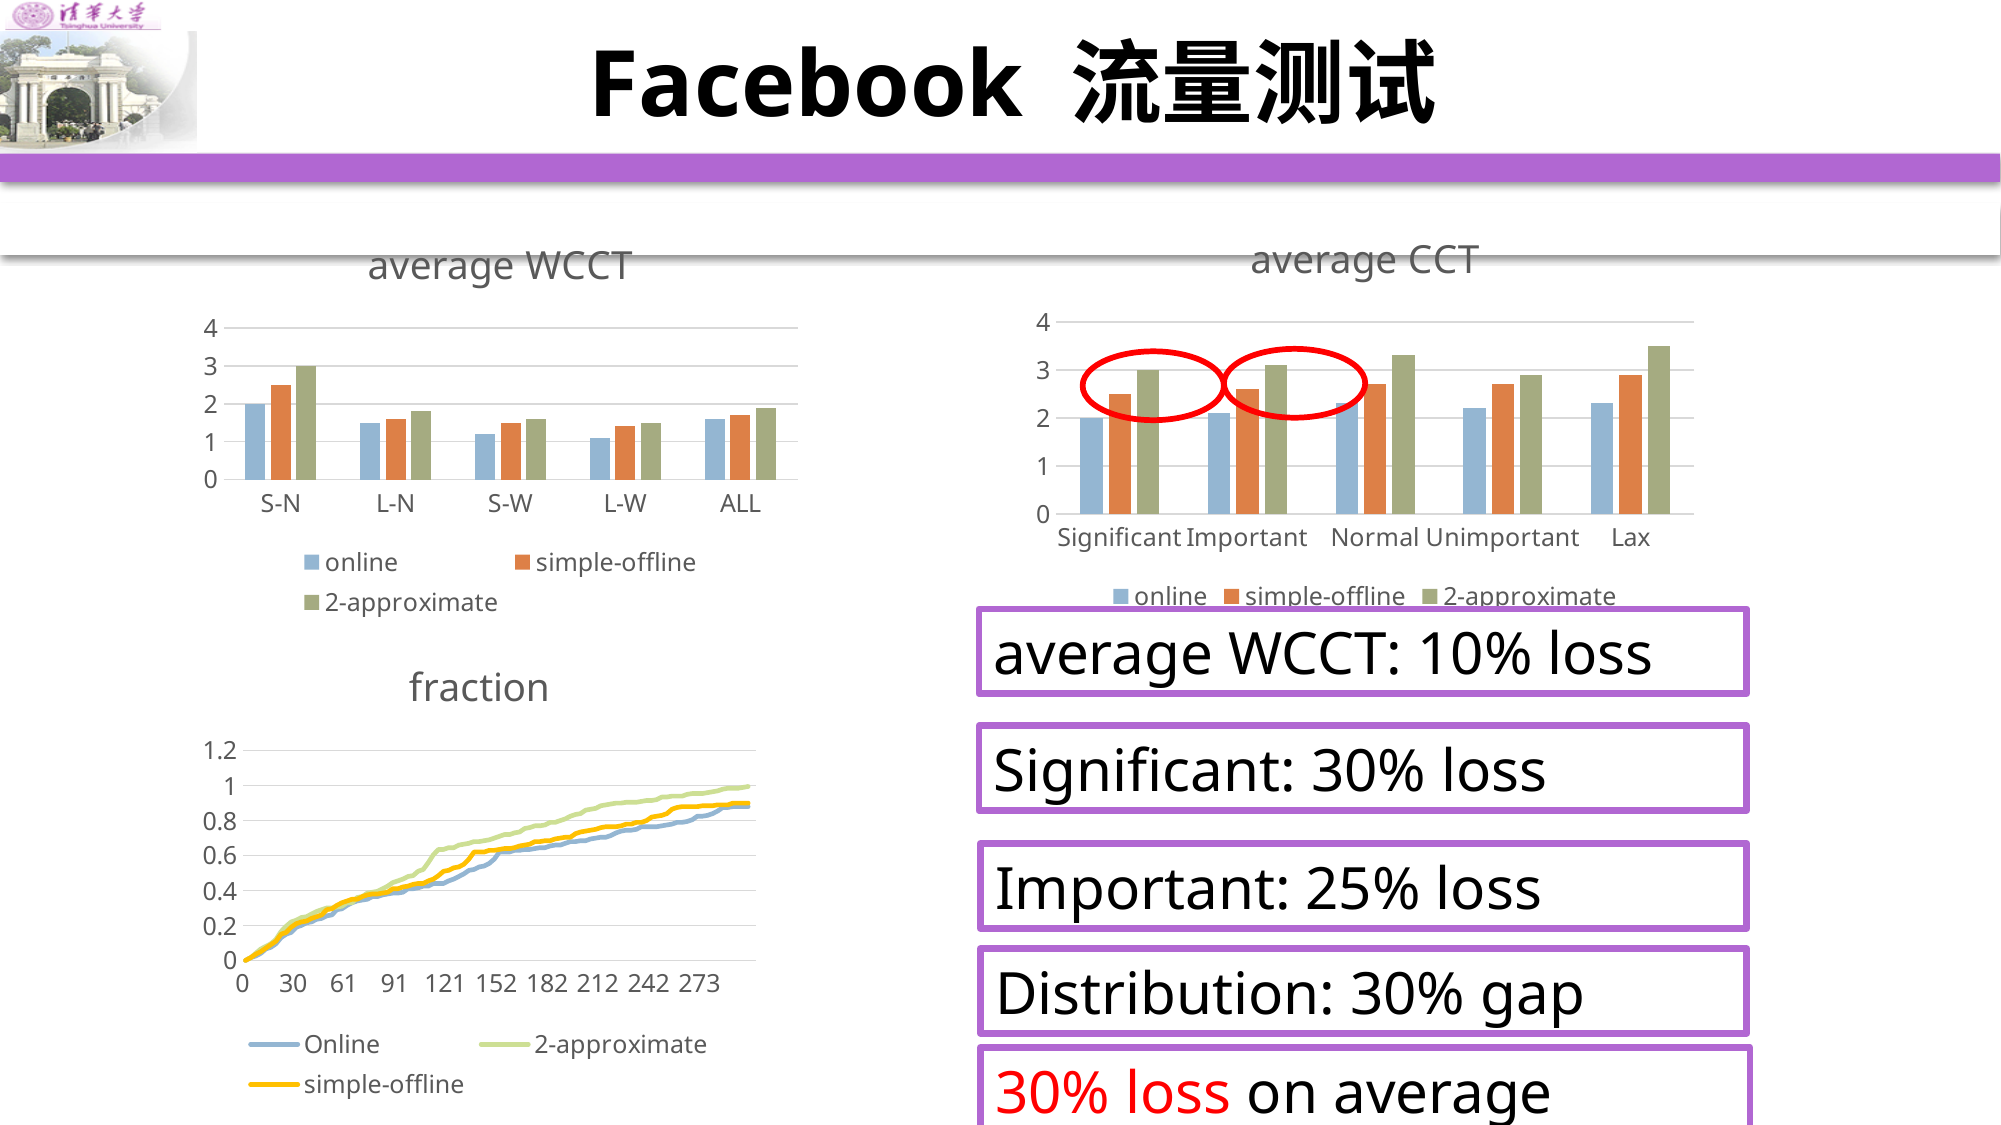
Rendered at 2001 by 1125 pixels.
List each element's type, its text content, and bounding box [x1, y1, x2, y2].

text_box 30% loss on average [980, 1047, 1750, 1125]
text_box Significant: 30% loss [979, 725, 1747, 811]
title Facebook 流量测试 [66, 21, 1959, 138]
text_box Distribution: 30% gap [980, 948, 1747, 1034]
chart [190, 629, 768, 1109]
chart [1021, 203, 1709, 620]
text_box average WCCT: 10% loss [979, 608, 1747, 694]
text_box Important: 25% loss [980, 843, 1747, 929]
chart [190, 209, 811, 626]
picture [0, 0, 197, 153]
